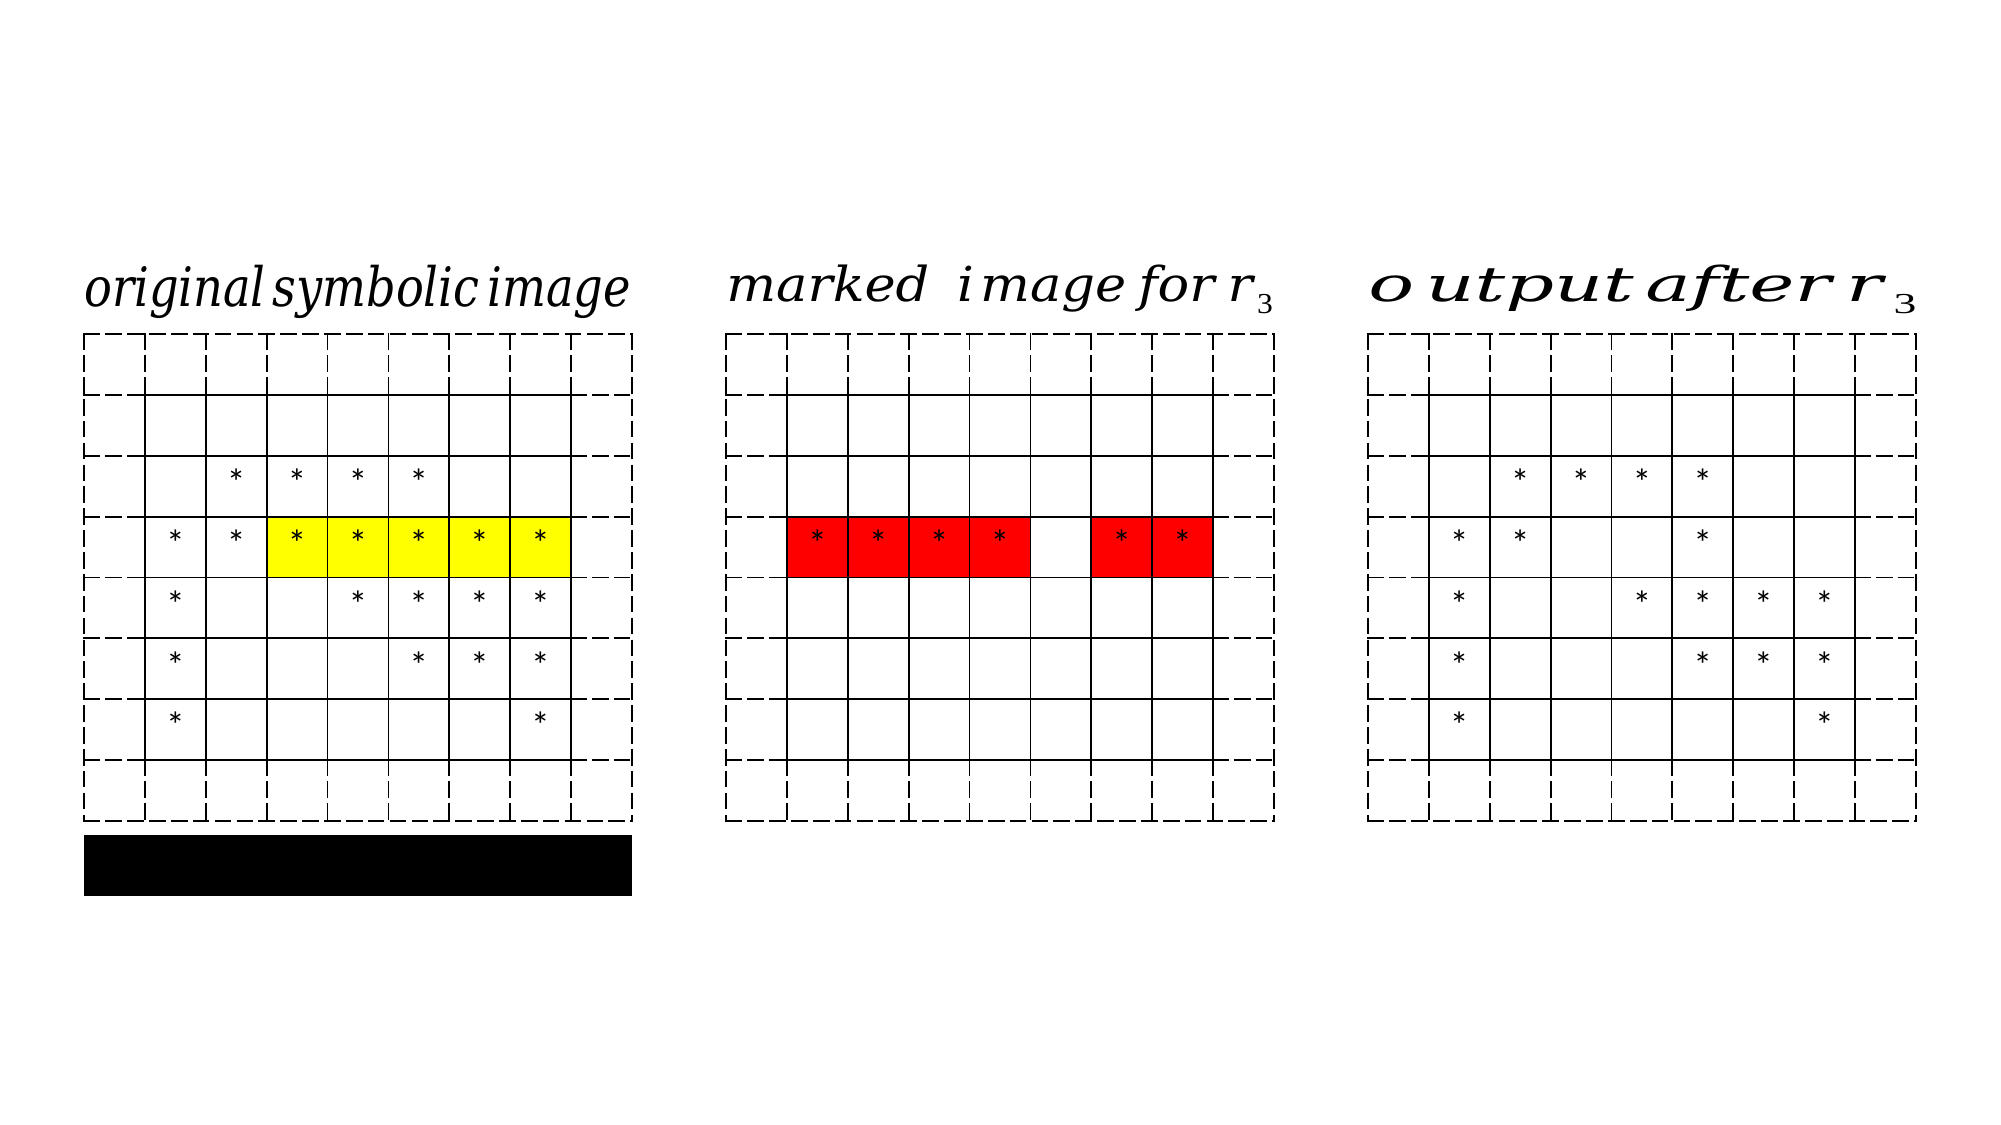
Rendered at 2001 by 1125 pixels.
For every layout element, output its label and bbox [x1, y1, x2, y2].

table_cell [1092, 518, 1151, 577]
table_cell [970, 518, 1030, 577]
table_cell [970, 700, 1030, 759]
table_cell [1092, 639, 1151, 698]
table_cell [910, 518, 969, 577]
table_cell [910, 700, 969, 759]
table_cell [1031, 396, 1090, 455]
table_cell [1092, 457, 1151, 516]
table_cell [1153, 518, 1212, 577]
table_cell [910, 639, 969, 698]
table_cell [788, 700, 847, 759]
table_cell [788, 578, 847, 637]
table_cell [1031, 578, 1090, 637]
table_cell [910, 457, 969, 516]
table_cell [1031, 700, 1090, 759]
table_cell [1092, 578, 1151, 637]
table_cell [849, 518, 908, 577]
table_cell [788, 396, 847, 455]
table_cell [1153, 457, 1212, 516]
table_cell [1153, 639, 1212, 698]
table_cell [849, 457, 908, 516]
table_cell [1092, 700, 1151, 759]
table_cell [1153, 578, 1212, 637]
table_cell [970, 396, 1030, 455]
table_cell [910, 396, 969, 455]
table_cell [970, 639, 1030, 698]
table_cell [1031, 457, 1090, 516]
table_cell [788, 457, 847, 516]
table_cell [849, 639, 908, 698]
table_cell [1031, 639, 1090, 698]
table_cell [849, 578, 908, 637]
table_header [726, 334, 1274, 395]
table_cell [726, 395, 1274, 821]
table_cell [788, 518, 847, 577]
table_cell [1153, 396, 1212, 455]
table_cell [849, 396, 908, 455]
table_cell [970, 578, 1030, 637]
table_cell [970, 457, 1030, 516]
table_cell [849, 700, 908, 759]
table_cell [1031, 518, 1090, 577]
table_cell [1153, 700, 1212, 759]
table_cell [910, 578, 969, 637]
table_cell [788, 639, 847, 698]
table_cell [1092, 396, 1151, 455]
